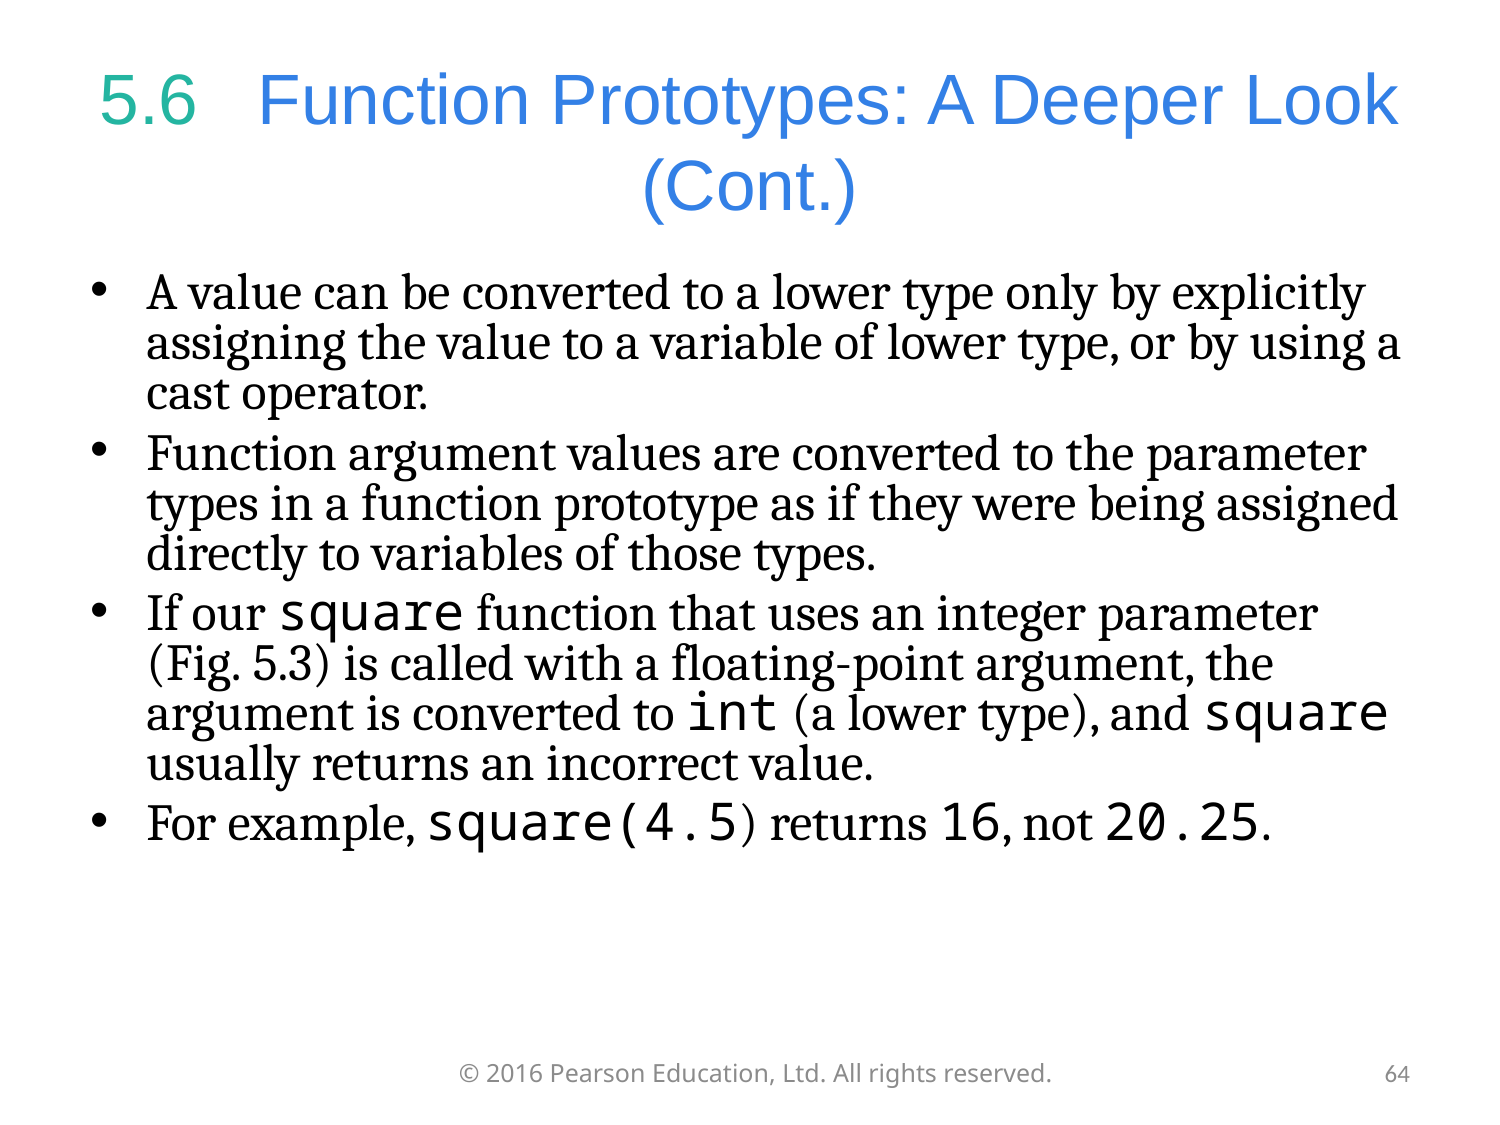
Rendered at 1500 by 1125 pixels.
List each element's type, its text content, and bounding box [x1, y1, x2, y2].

footer © 2016 Pearson Education, Ltd. All rights reserved. [362, 1042, 1074, 1103]
list A value can be converted to a lower type only by explicitly assigning the value to a variable of lower type, or by using a cast operator. Function argument values are converted to the parameter types in a function prototype as if they were being assigned directly to variables of those types. If our square function that uses an integer parameter (Fig. 5.3) is called with a floating-point argument, the argument is converted to int (a lower type), and square usually returns an incorrect value. For example, square(4.5) returns 16, not 20.25. [75, 262, 1425, 1005]
slide_number 64 [1074, 1042, 1425, 1103]
title 5.6 Function Prototypes: A Deeper Look (Cont.) [75, 45, 1425, 233]
